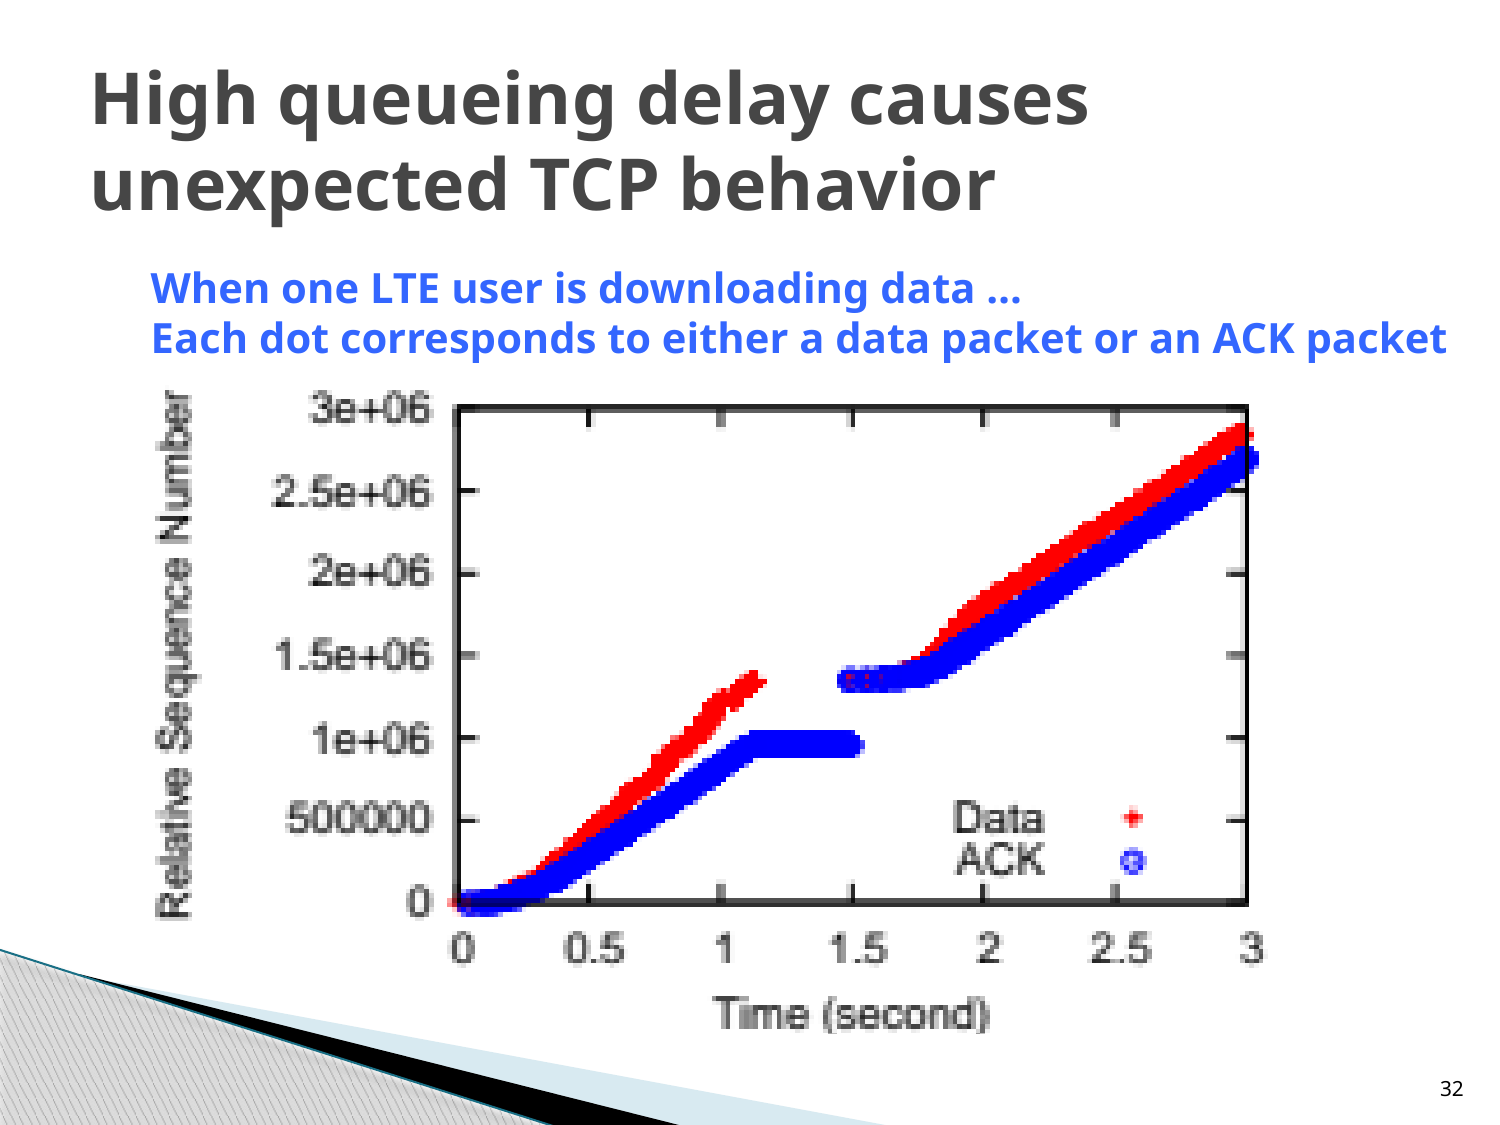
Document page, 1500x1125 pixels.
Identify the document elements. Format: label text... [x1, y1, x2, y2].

table_cell 1.94% [292, 1045, 542, 1125]
text_box When one LTE user is downloading data … Each dot corresponds to either a data packet or an ACK packet [135, 254, 1463, 370]
picture [142, 358, 1315, 1034]
table_cell 1.94% [0, 953, 137, 997]
slide_number 32 [1418, 1051, 1479, 1112]
title High queueing delay causes unexpected TCP behavior [75, 45, 1425, 233]
